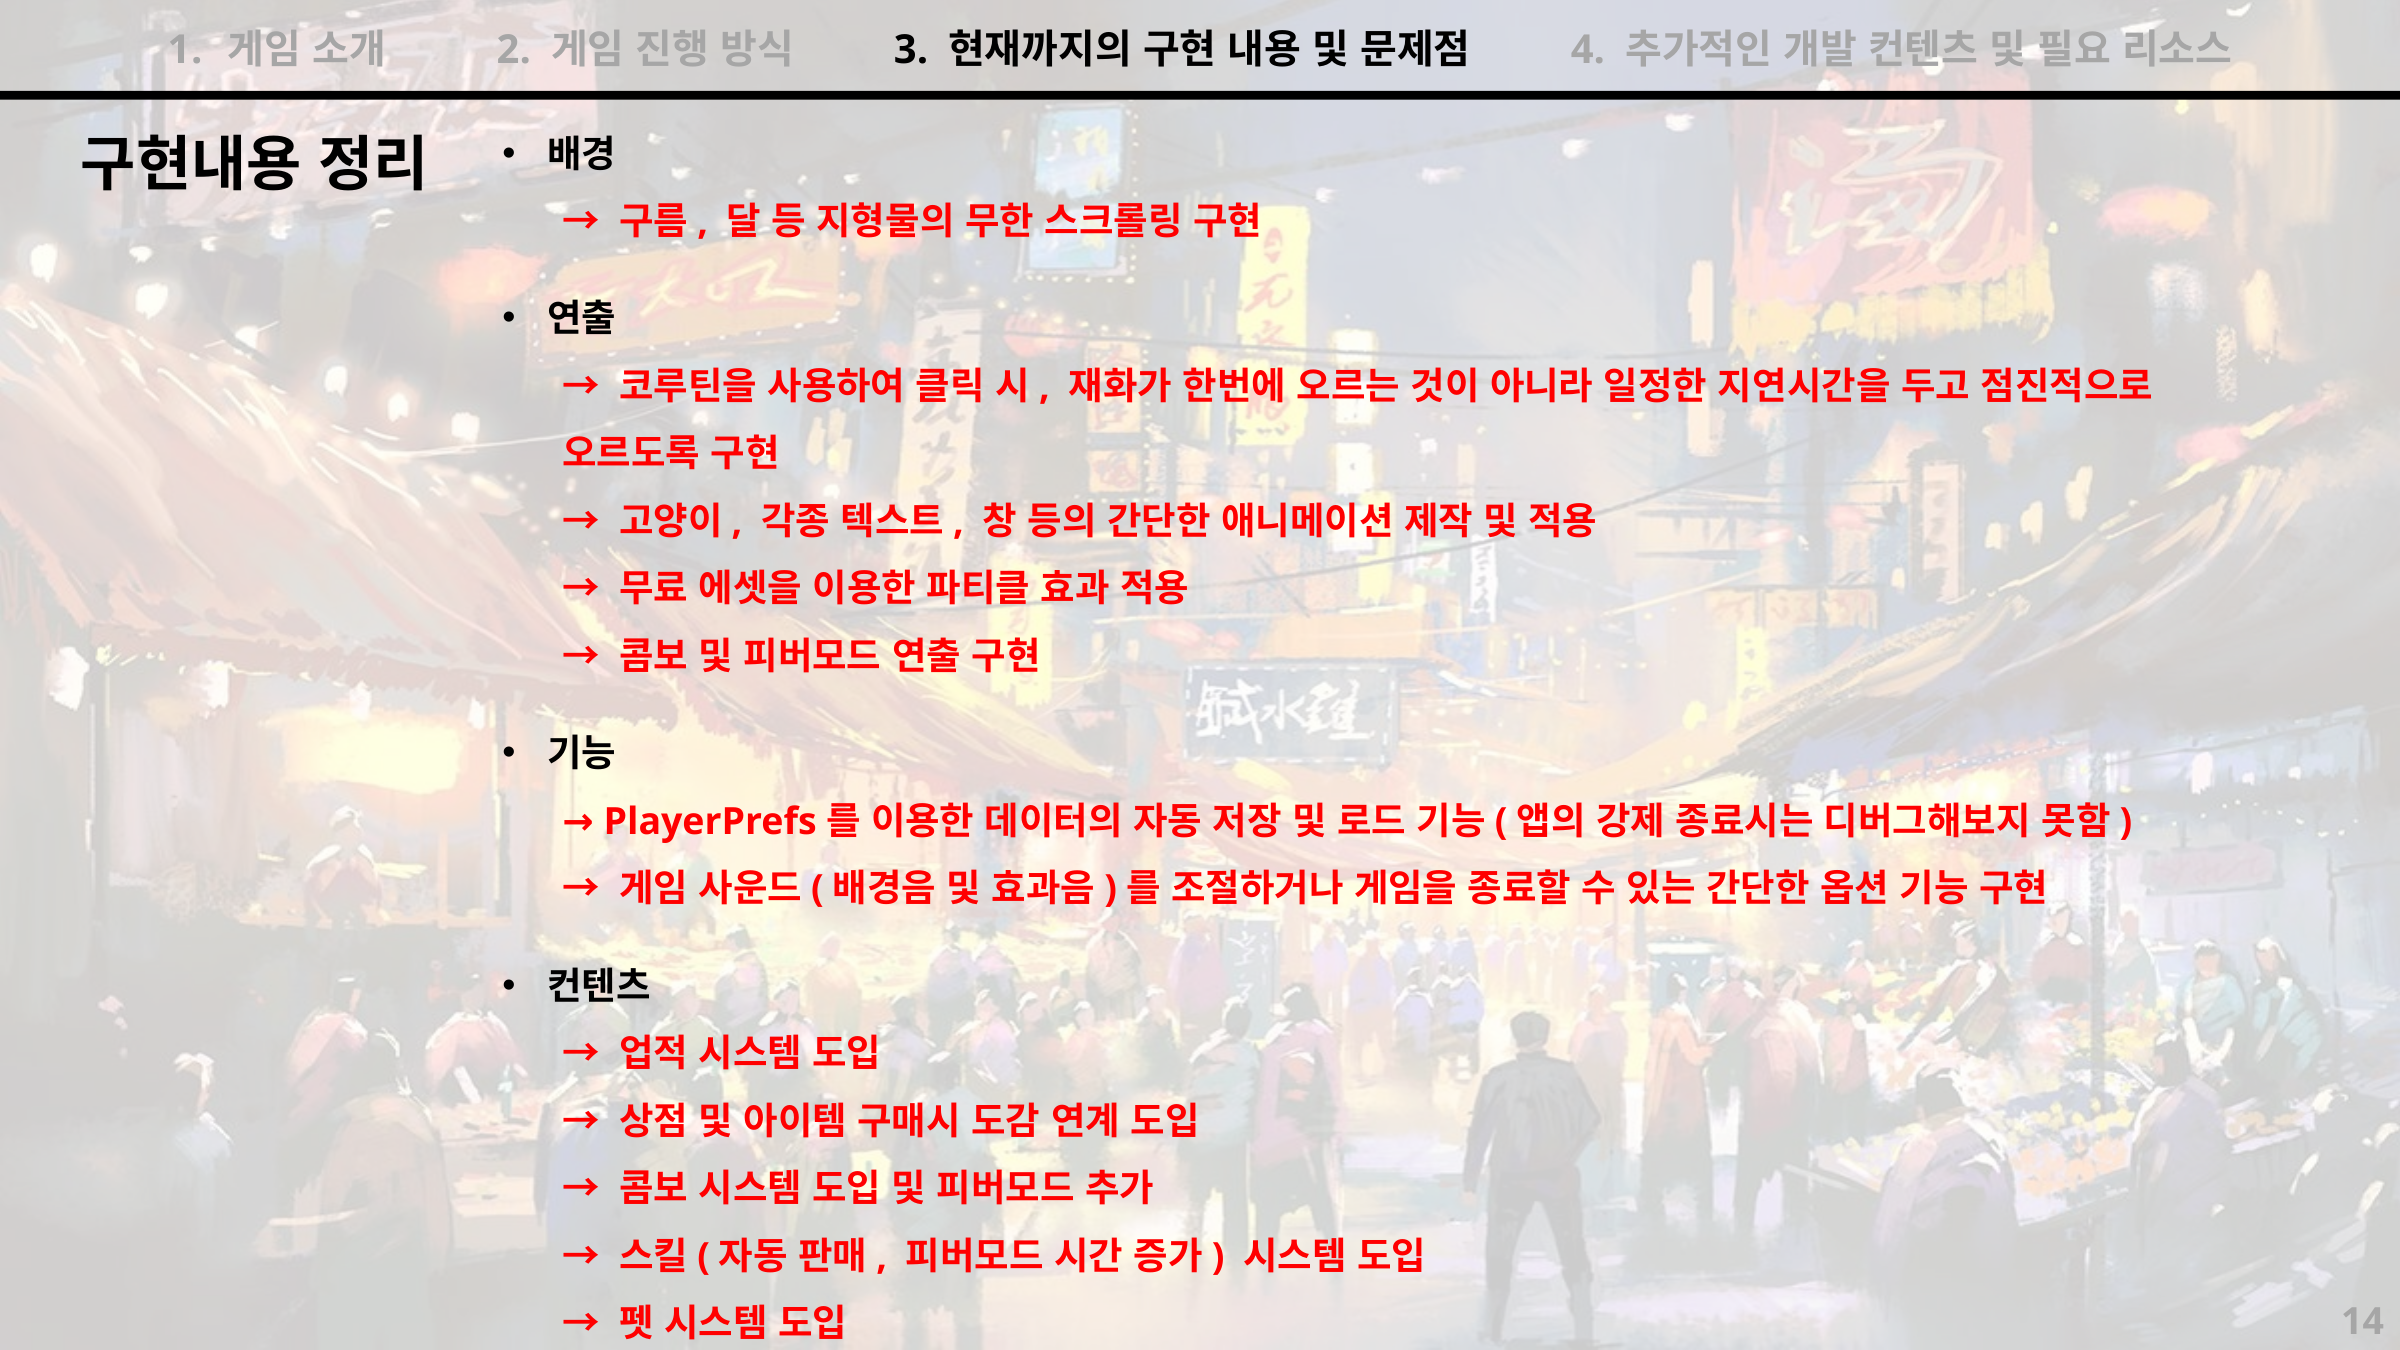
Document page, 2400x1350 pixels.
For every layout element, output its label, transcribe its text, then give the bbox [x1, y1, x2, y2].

text_box 구현내용 정리 [0, 118, 510, 205]
text_box [0, 89, 2400, 102]
text_box 게임 소개 2. 게임 진행 방식 3. 현재까지의 구현 내용 및 문제점 4. 추가적인 개발 컨텐츠 및 필요 리소스 [0, 16, 2400, 79]
text_box 14 [2324, 1289, 2400, 1350]
text_box 배경 → 구름, 달 등 지형물의 무한 스크롤링 구현 연출 → 코루틴을 사용하여 클릭 시, 재화가 한번에 오르는 것이 아니라 일정한 지연시간을 두고 점진적으로 오르도록 구현 → 고양이, 각종 텍스트, 창 등의 간단한 애니메이션 제작 및 적용 → 무료 에셋을 이용한 파티클 효과 적용 → 콤보 및 피버모드 연출 구현 기능 → PlayerPrefs를 이용한 데이터의 자동 저장 및 로드 기능(앱의 강제 종료시는 디버그해보지 못함) → 게임 사운드(배경음 및 효과음)를 조절하거나 게임을 종료할 수 있는 간단한 옵션 기능 구현 컨텐츠 → 업적 시스템 도입 → 상점 및 아이템 구매시 도감 연계 도입 → 콤보 시스템 도입 및 피버모드 추가 → 스킬(자동 판매, 피버모드 시간 증가) 시스템 도입 → 펫 시스템 도입 [487, 102, 2238, 1350]
